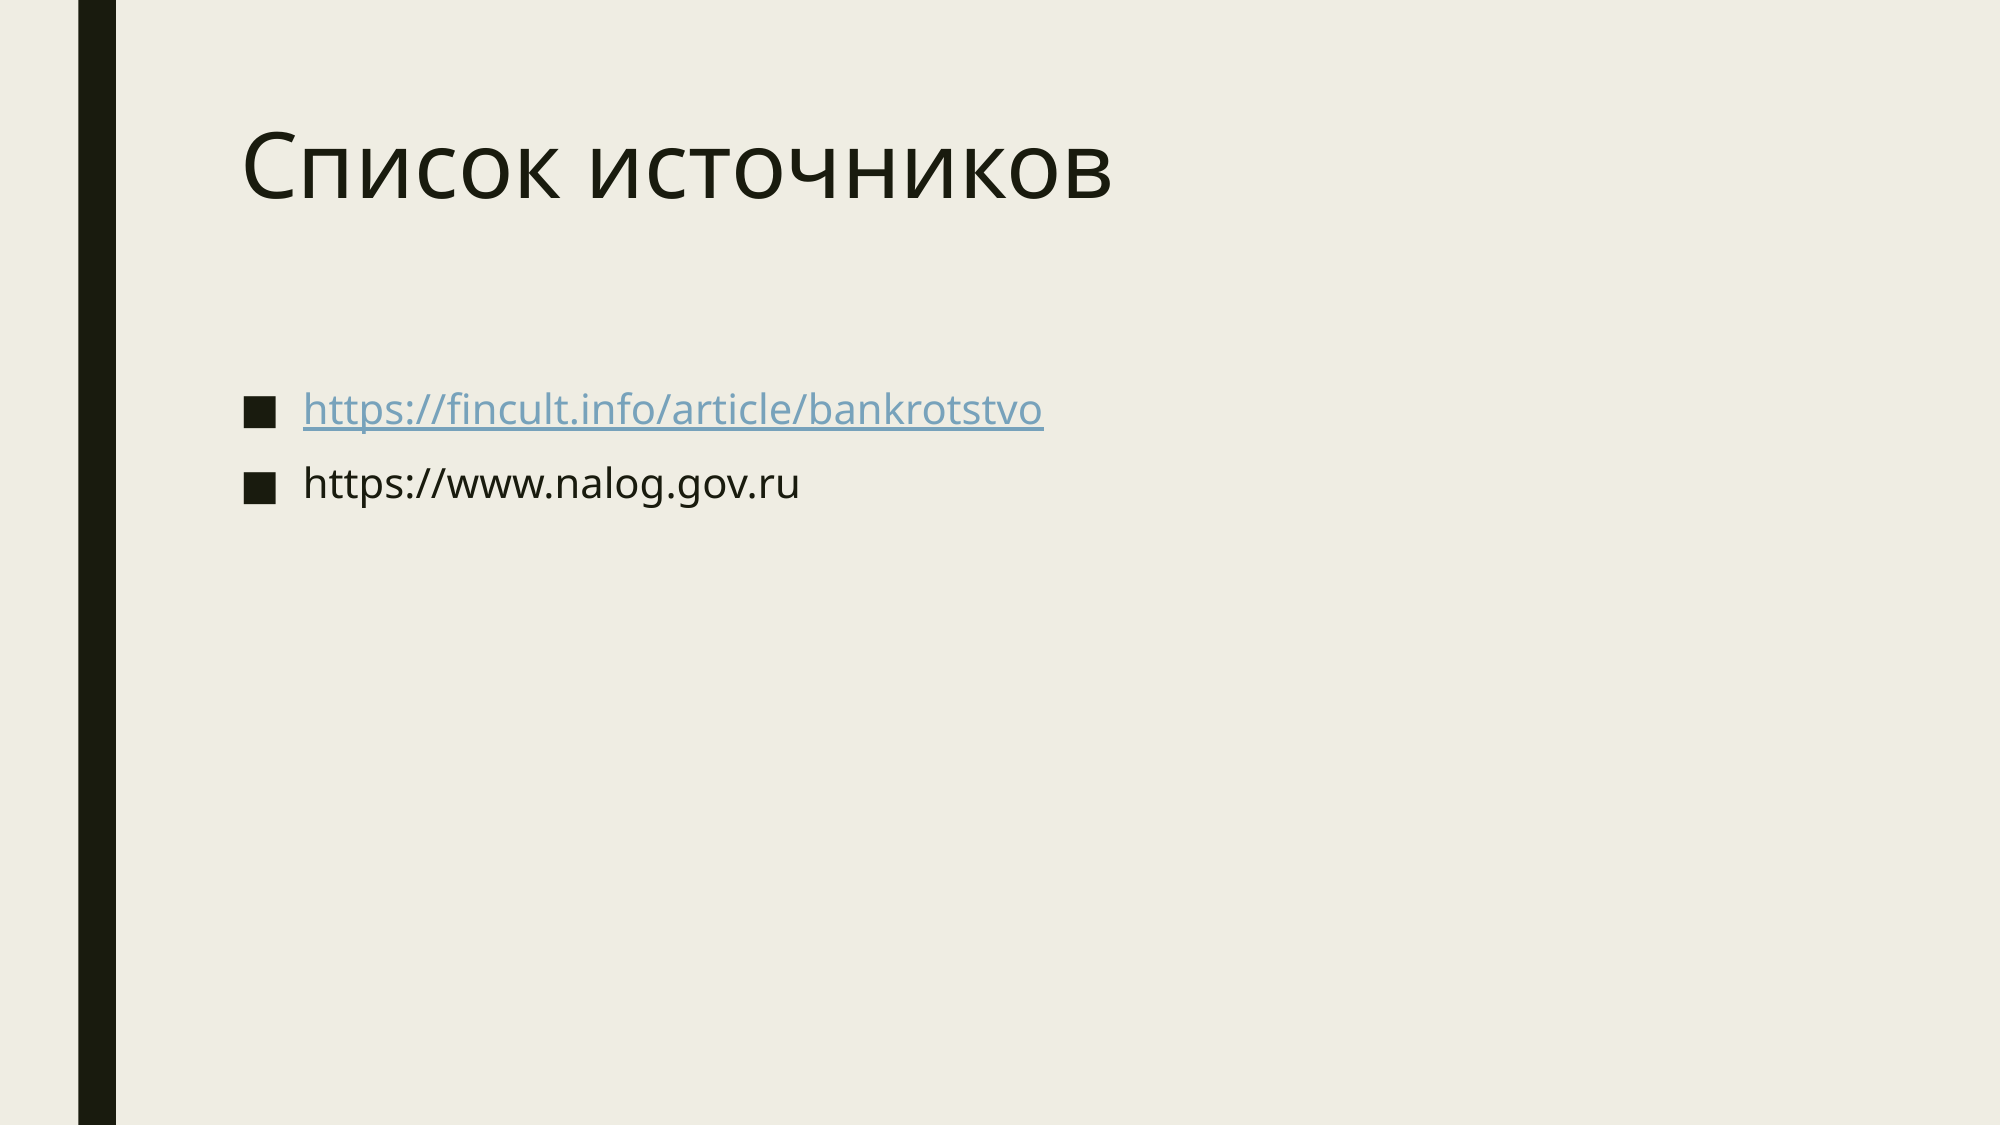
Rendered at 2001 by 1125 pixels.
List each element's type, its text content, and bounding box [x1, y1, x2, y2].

list https://fincult.info/article/bankrotstvo https://www.nalog.gov.ru [225, 375, 1800, 963]
title Список источников [225, 112, 1800, 357]
